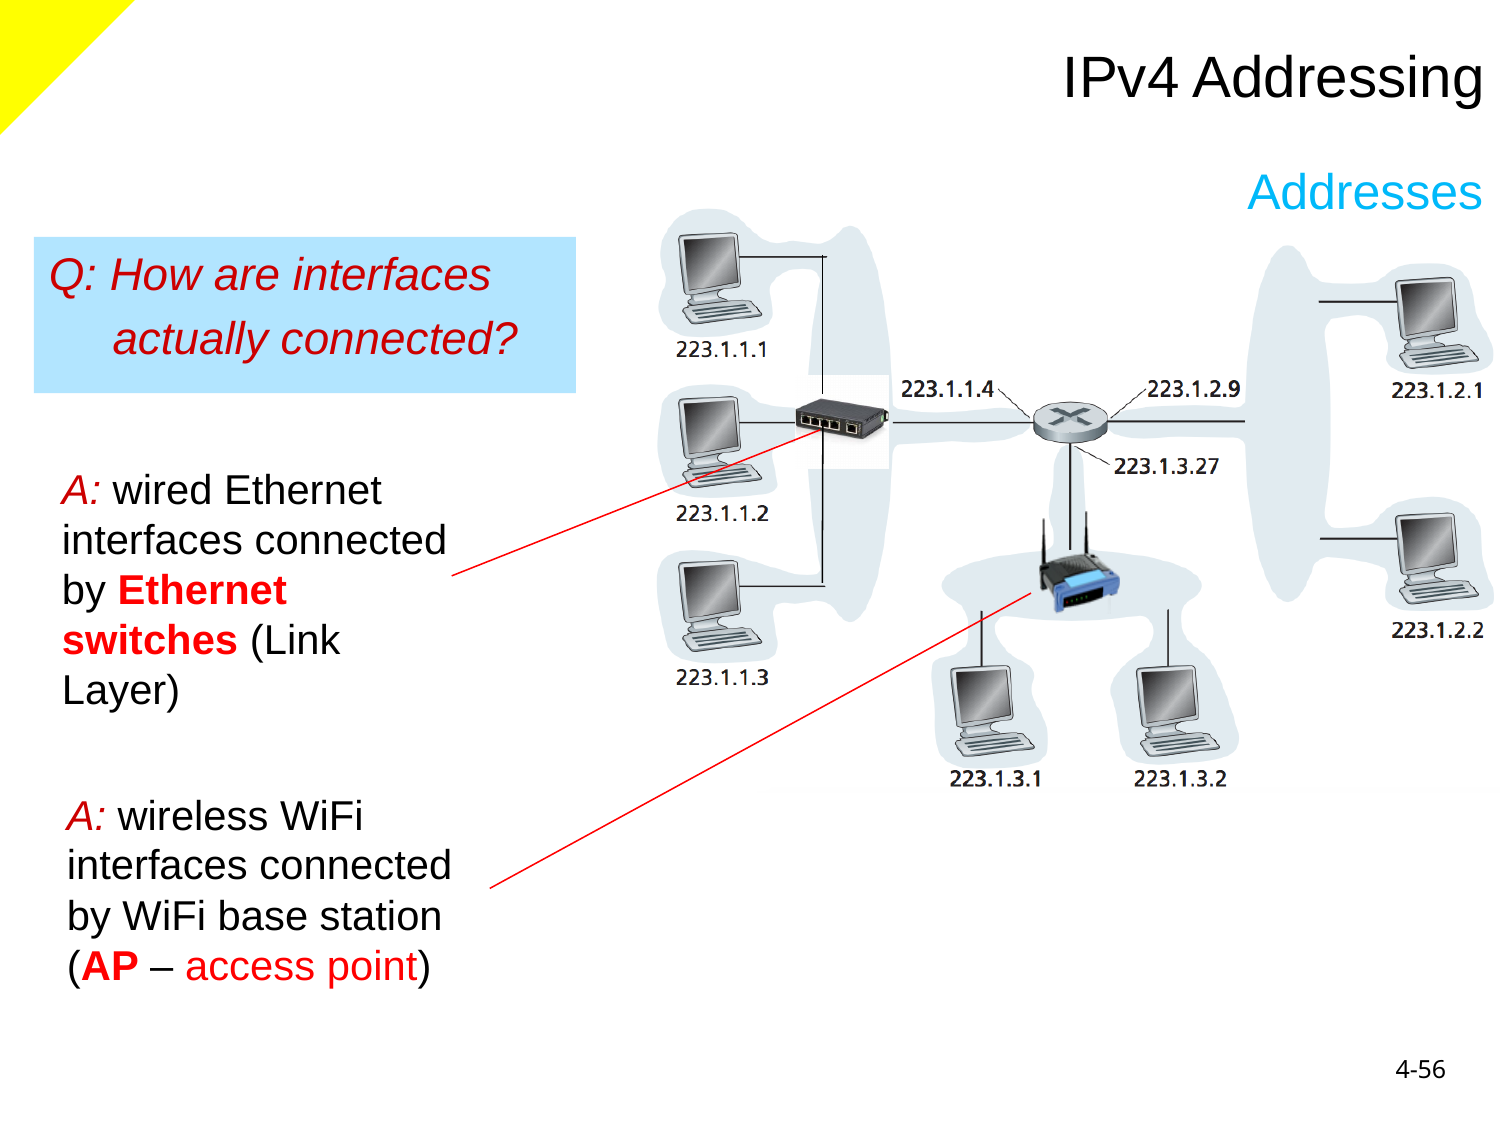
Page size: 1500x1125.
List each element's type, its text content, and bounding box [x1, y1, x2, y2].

slide_number 4-56 [1380, 1045, 1499, 1096]
picture [1288, 197, 1300, 205]
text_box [795, 254, 889, 509]
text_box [46, 429, 821, 515]
picture [654, 197, 1500, 793]
picture [1315, 197, 1327, 205]
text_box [51, 510, 1120, 999]
text_box [0, 0, 136, 135]
text_box IPv4 Addressing [737, 23, 1500, 126]
text_box Addresses [223, 153, 1499, 226]
list Q: How are interfaces actually connected? [33, 236, 576, 394]
